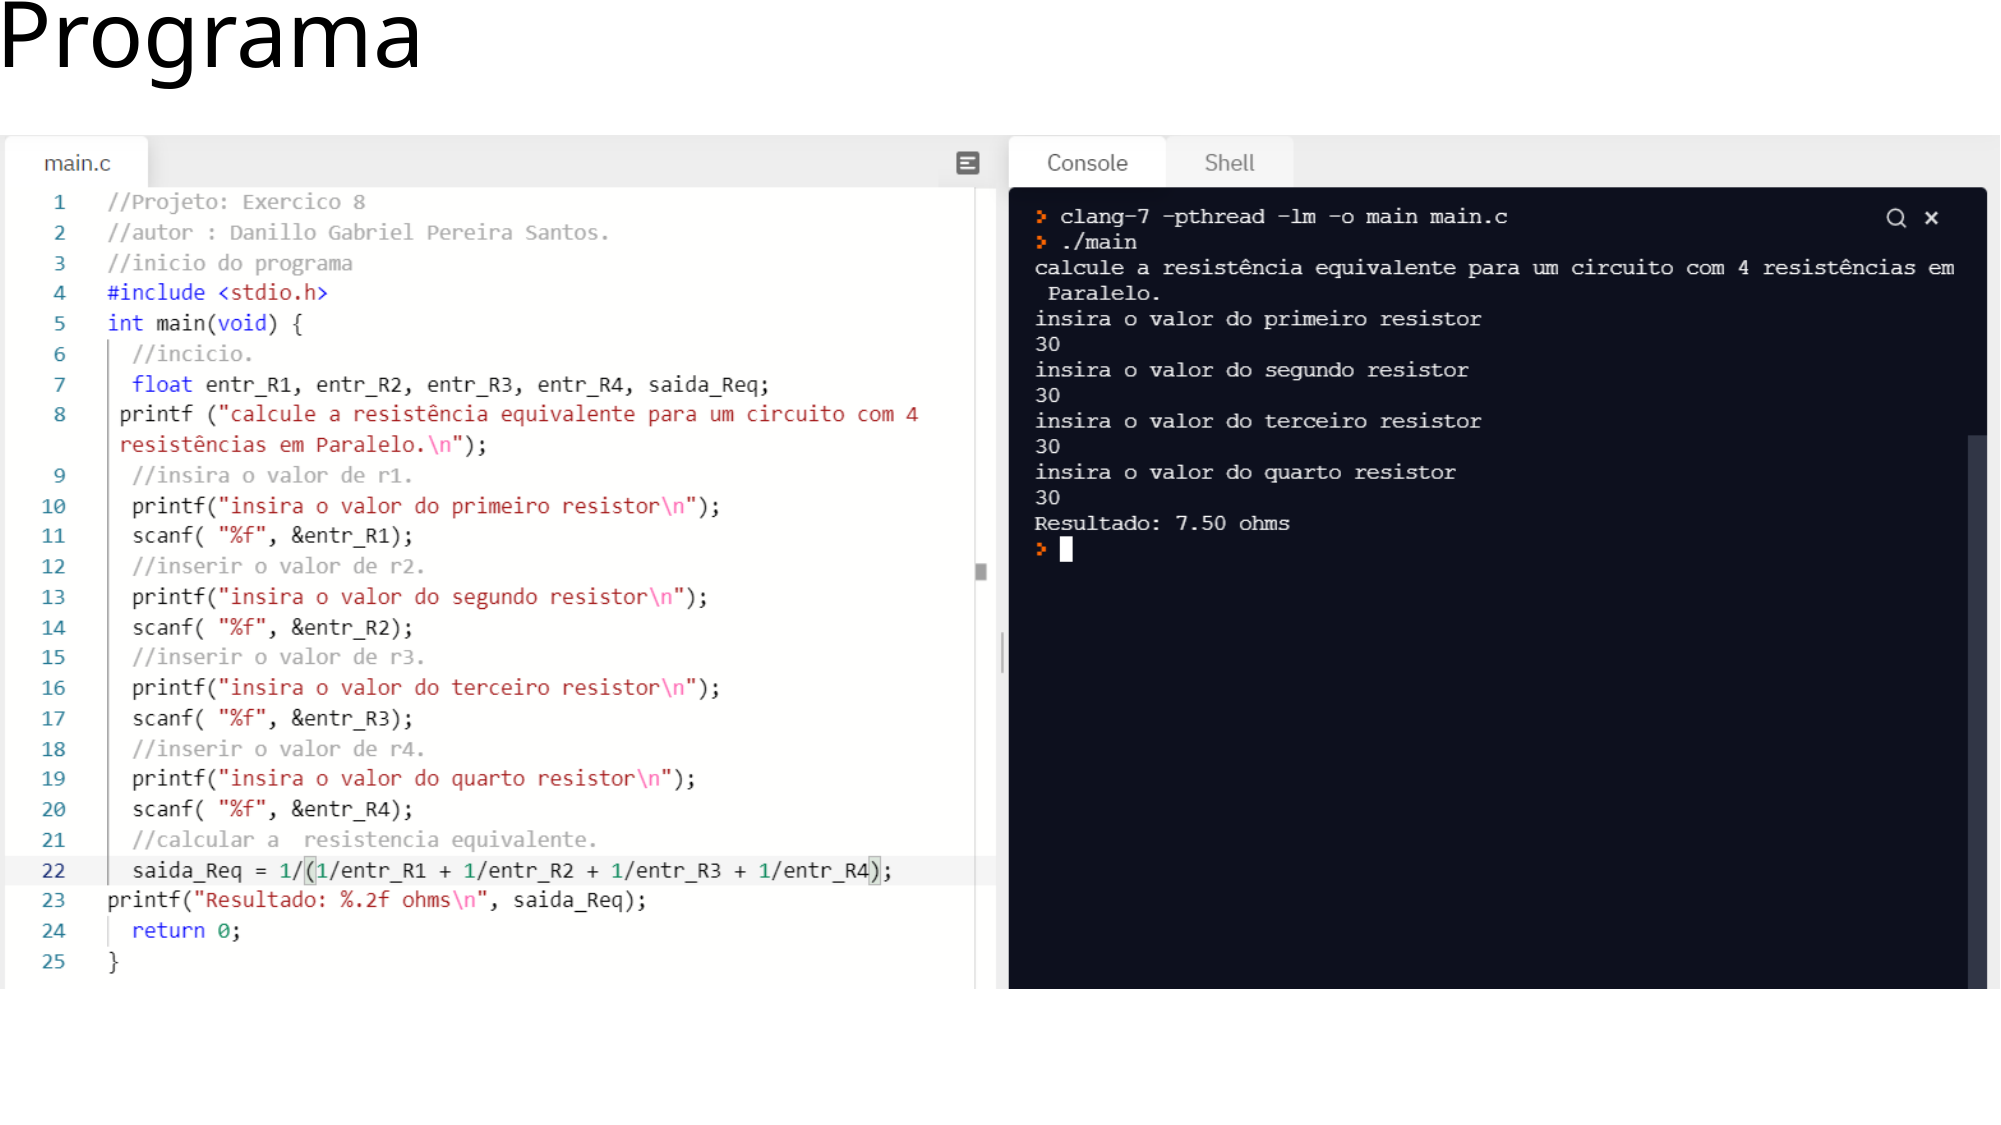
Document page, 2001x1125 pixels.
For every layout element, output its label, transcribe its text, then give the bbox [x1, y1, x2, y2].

picture [0, 135, 2000, 989]
title Programa [0, 0, 1707, 135]
